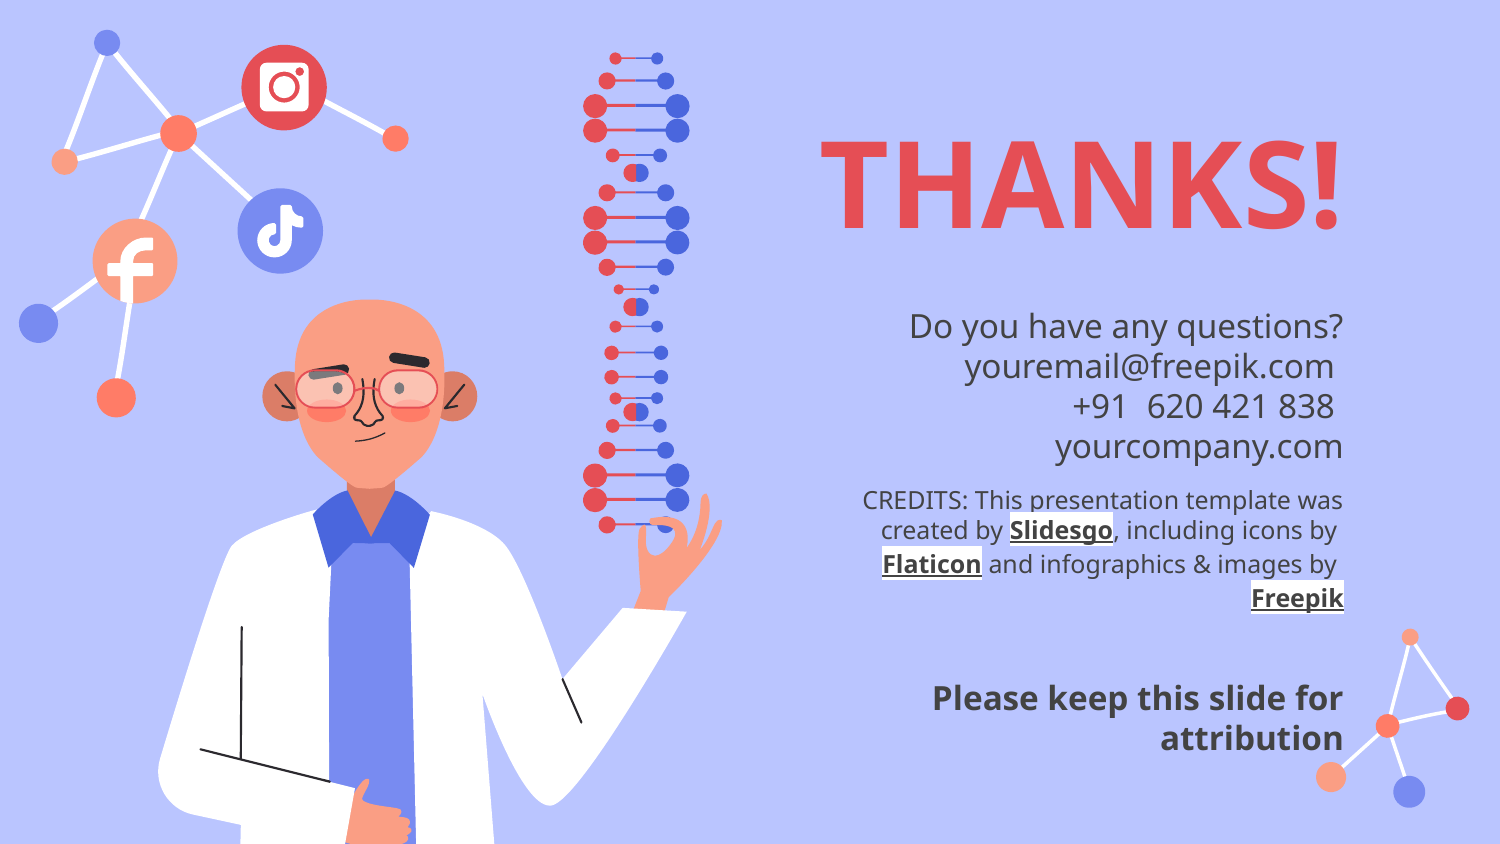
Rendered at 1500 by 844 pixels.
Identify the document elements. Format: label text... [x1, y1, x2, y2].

subtitle Do you have any questions? youremail@freepik.com +91 620 421 838 yourcompany.com [750, 290, 1360, 493]
text_box Please keep this slide for attribution [749, 661, 1359, 733]
title THANKS! [750, 76, 1360, 290]
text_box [17, 14, 415, 426]
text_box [152, 52, 725, 844]
